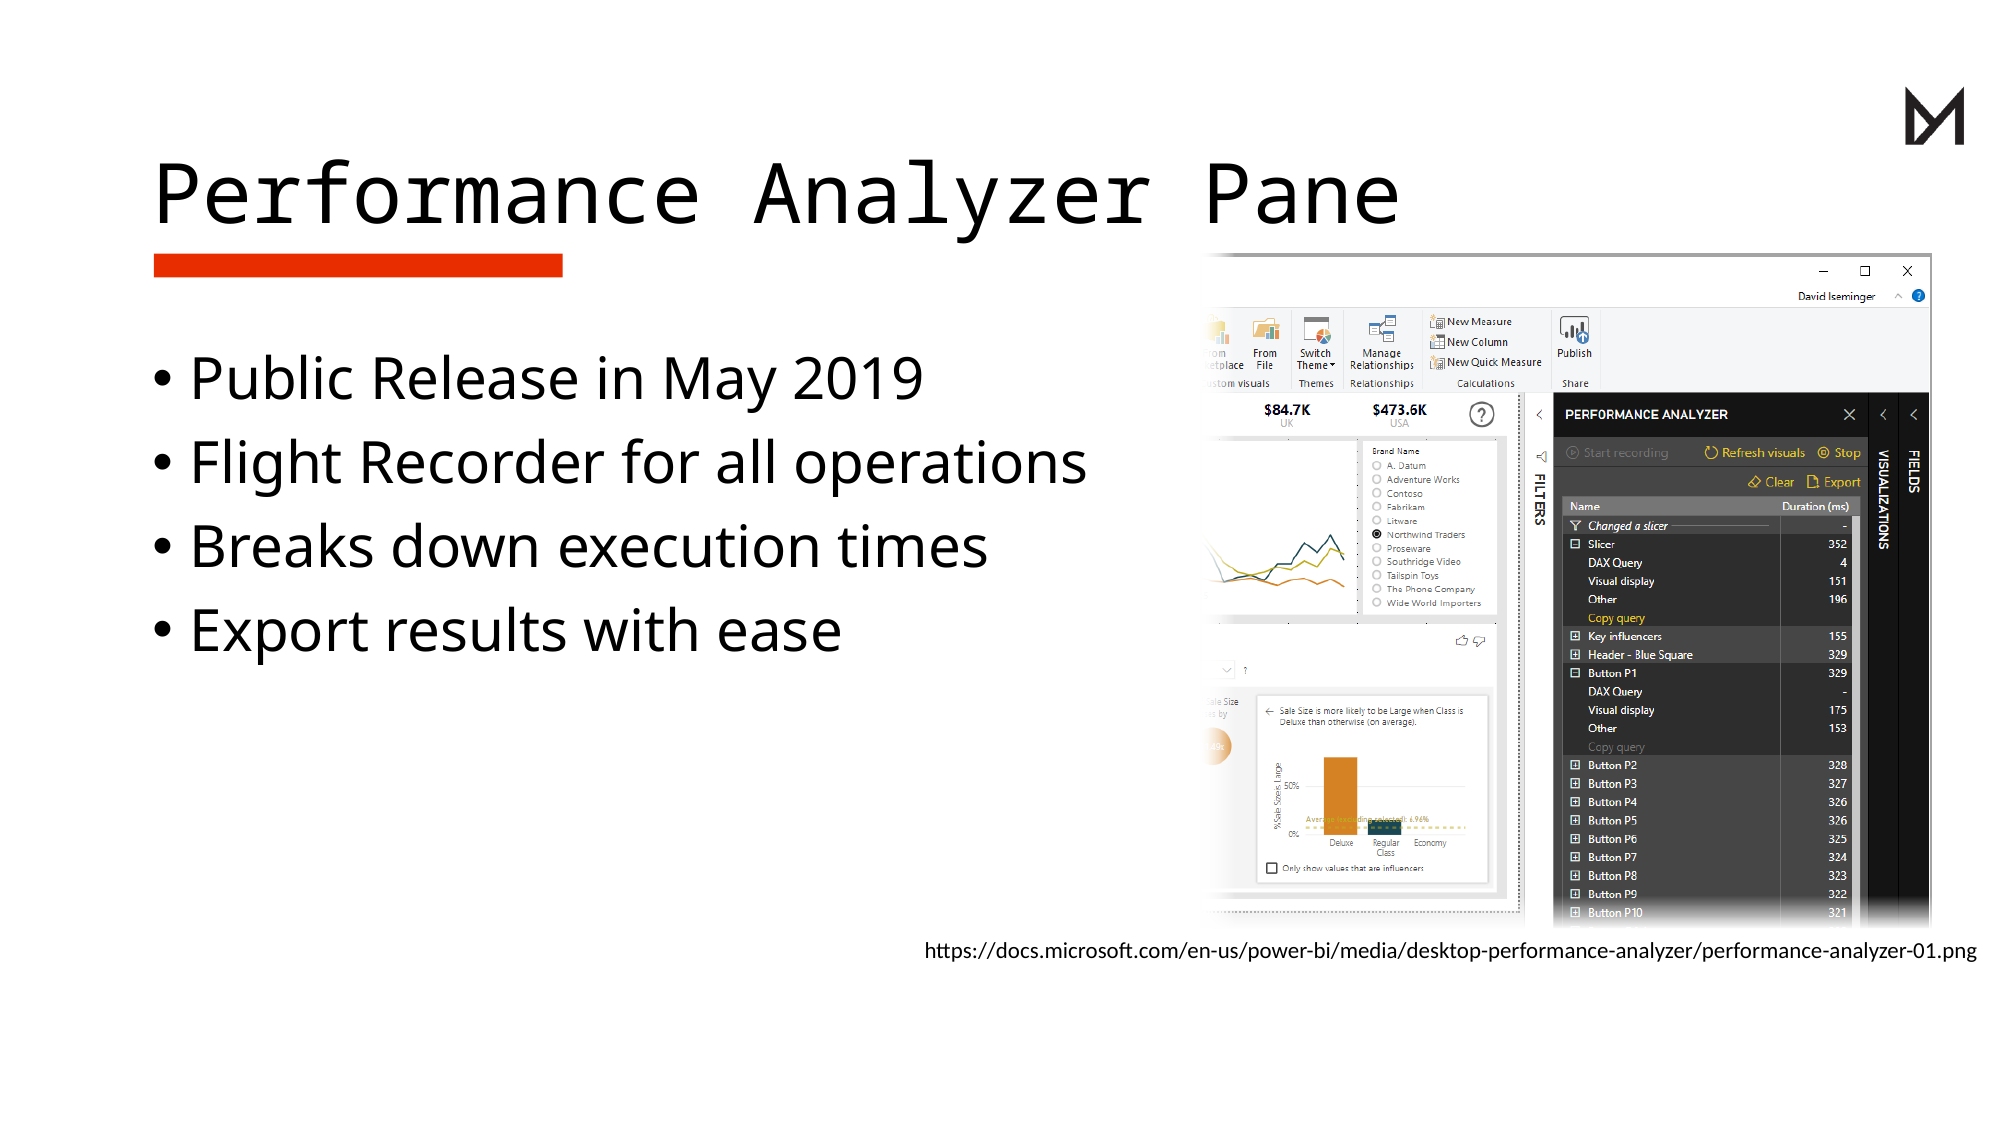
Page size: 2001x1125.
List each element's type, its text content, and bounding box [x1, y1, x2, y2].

picture [1198, 253, 1932, 929]
title Performance Analyzer Pane [137, 87, 1863, 306]
picture [1903, 84, 1966, 147]
text_box https://docs.microsoft.com/en-us/power-bi/media/desktop-performance-analyzer/performance-analyzer-01.png [909, 928, 1994, 971]
list Public Release in May 2019 Flight Recorder for all operations Breaks down execution times Export results with ease [137, 342, 1863, 1056]
